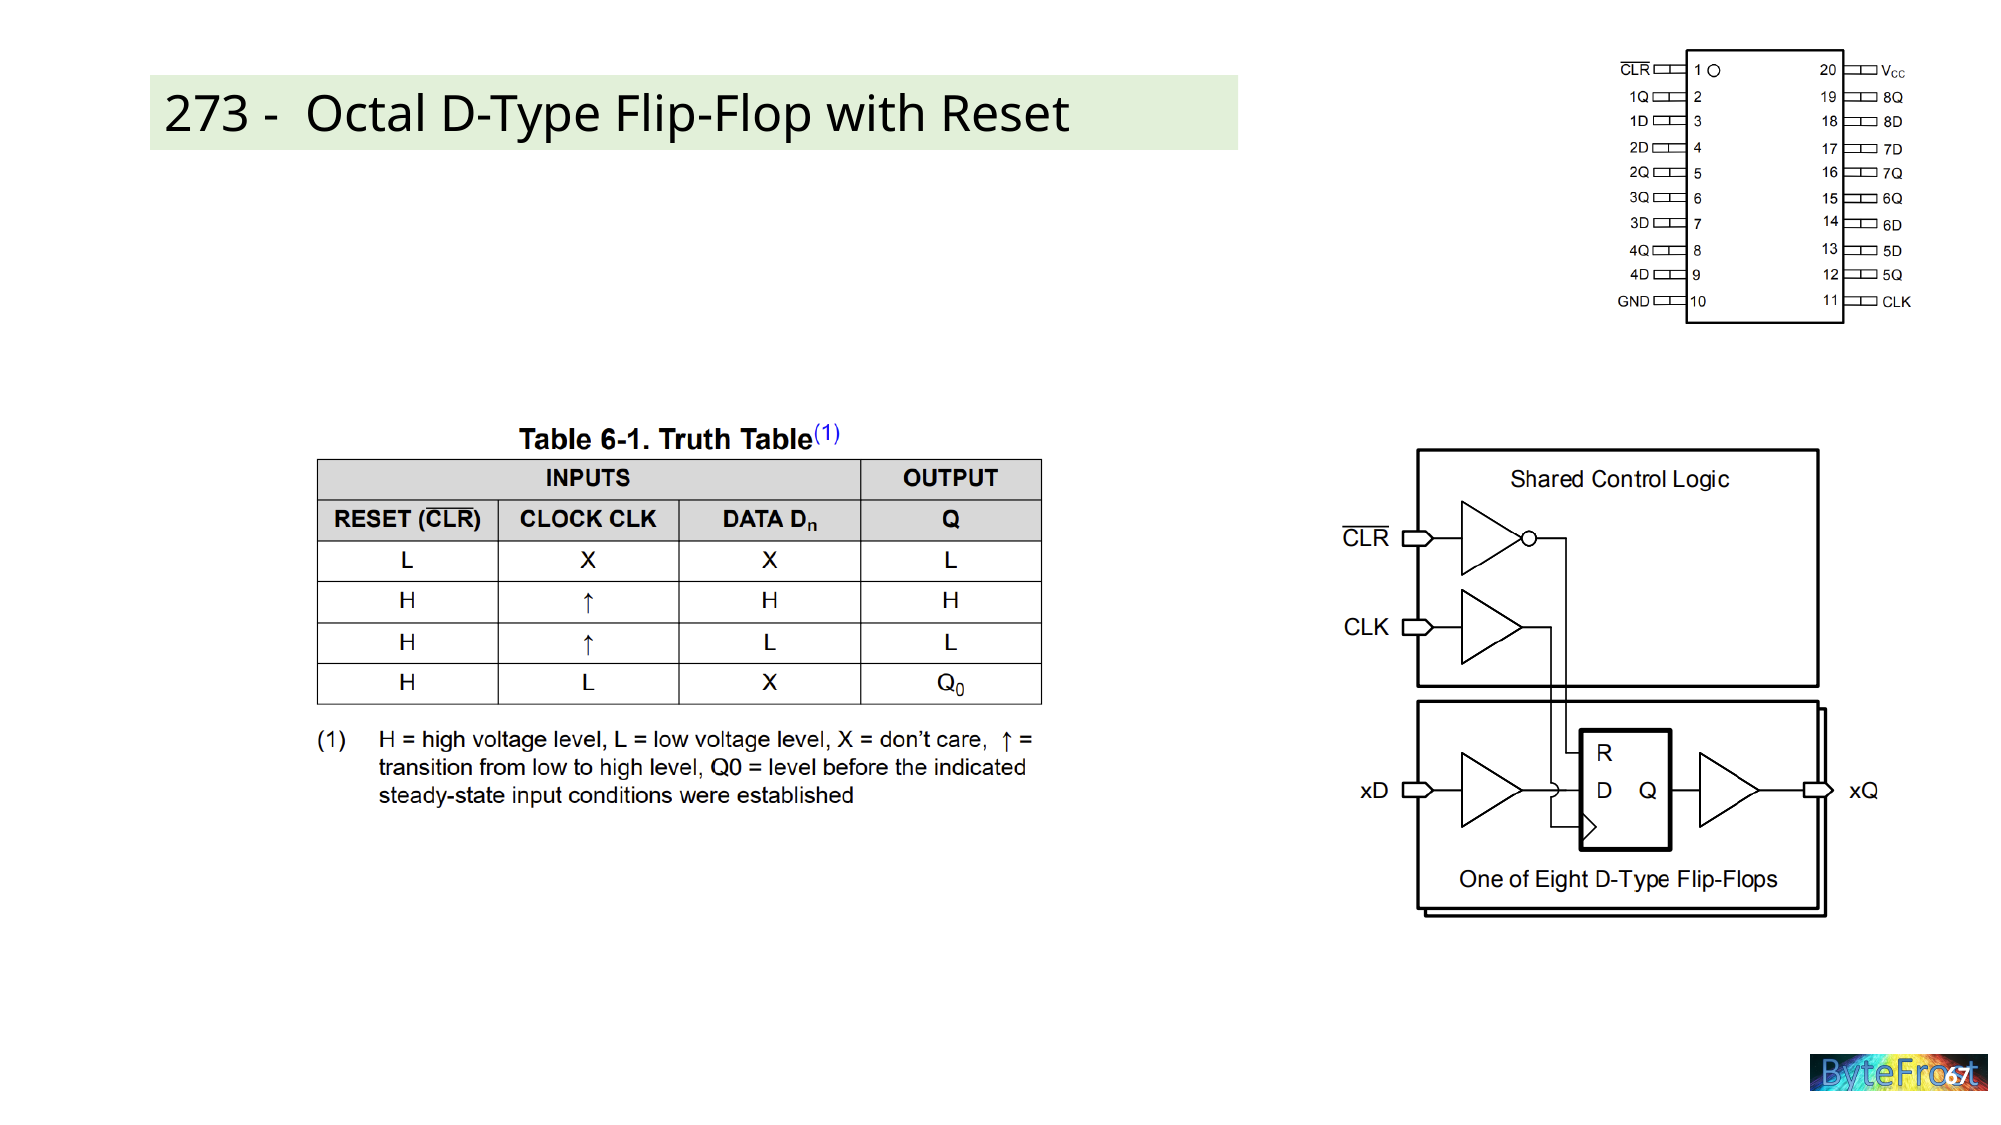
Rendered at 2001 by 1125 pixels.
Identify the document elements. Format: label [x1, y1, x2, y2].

title [150, 75, 1239, 150]
picture [292, 413, 1132, 828]
picture [1810, 1054, 1988, 1091]
picture [1583, 45, 1969, 340]
picture [1320, 413, 1946, 946]
